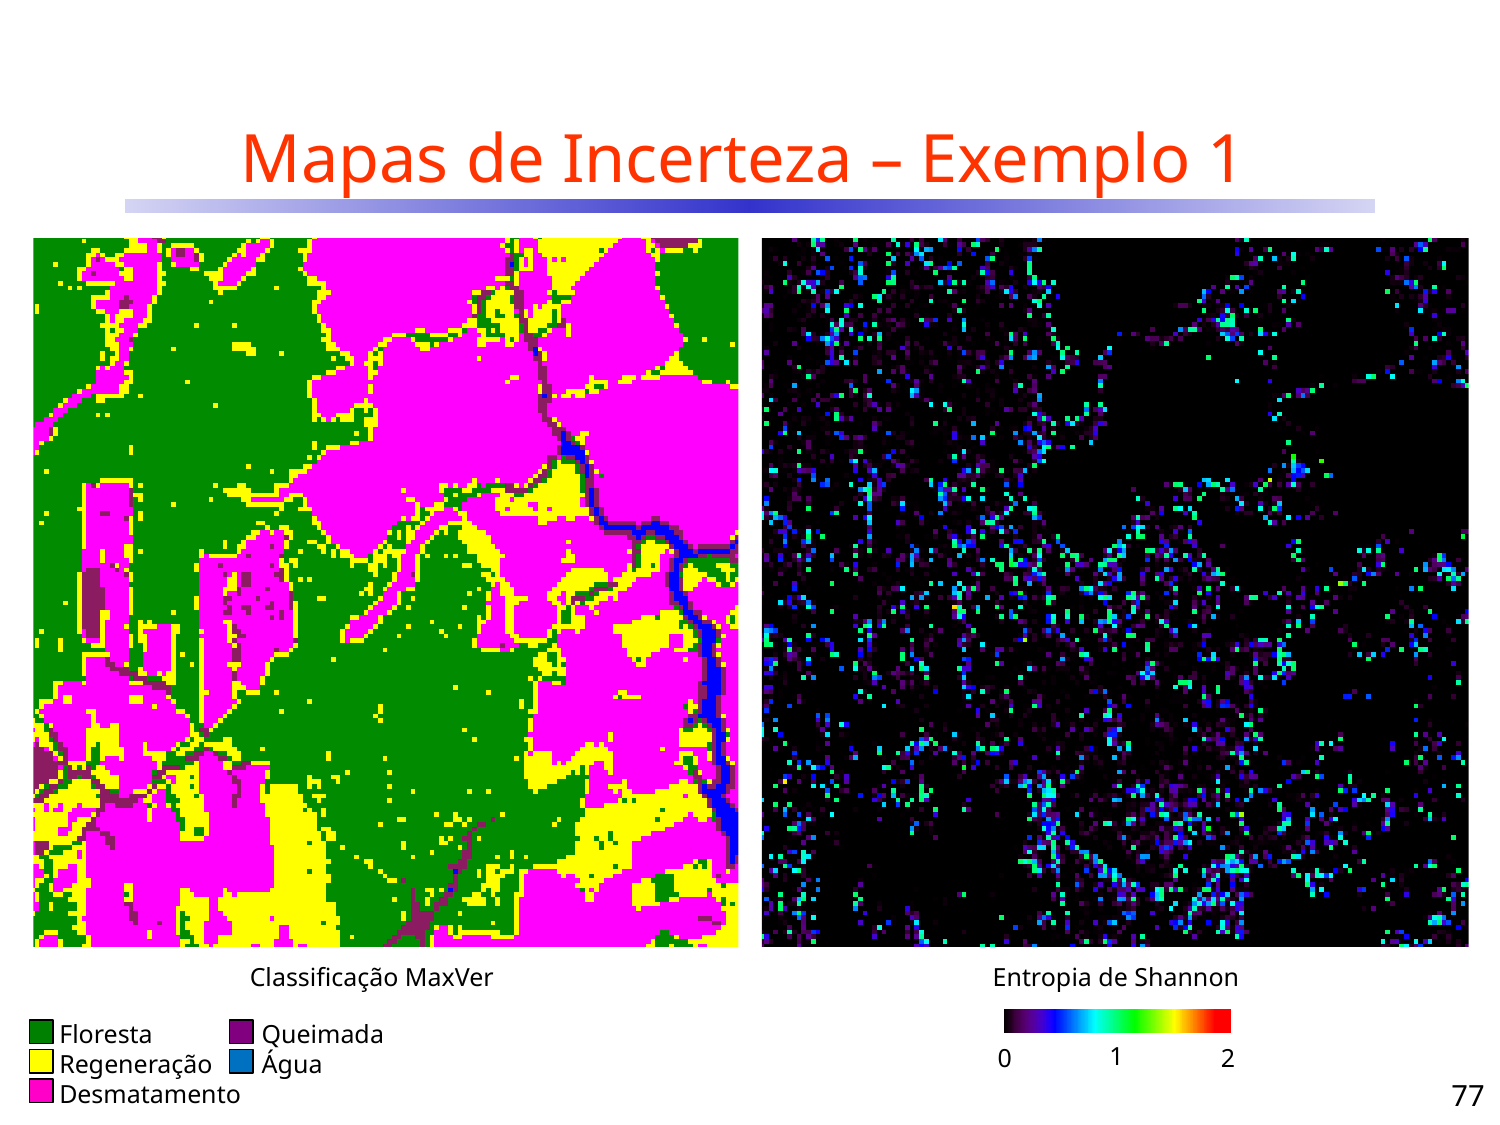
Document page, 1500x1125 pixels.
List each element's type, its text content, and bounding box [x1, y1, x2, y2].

slide_number 77 [1187, 1049, 1500, 1125]
title Mapas de Incerteza – Exemplo 1 [49, 99, 1438, 213]
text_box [981, 1008, 1252, 1082]
text_box Classificação MaxVer [234, 954, 509, 999]
text_box Entropia de Shannon [978, 954, 1255, 999]
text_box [29, 1011, 397, 1118]
picture [761, 237, 1469, 948]
picture [33, 237, 739, 948]
